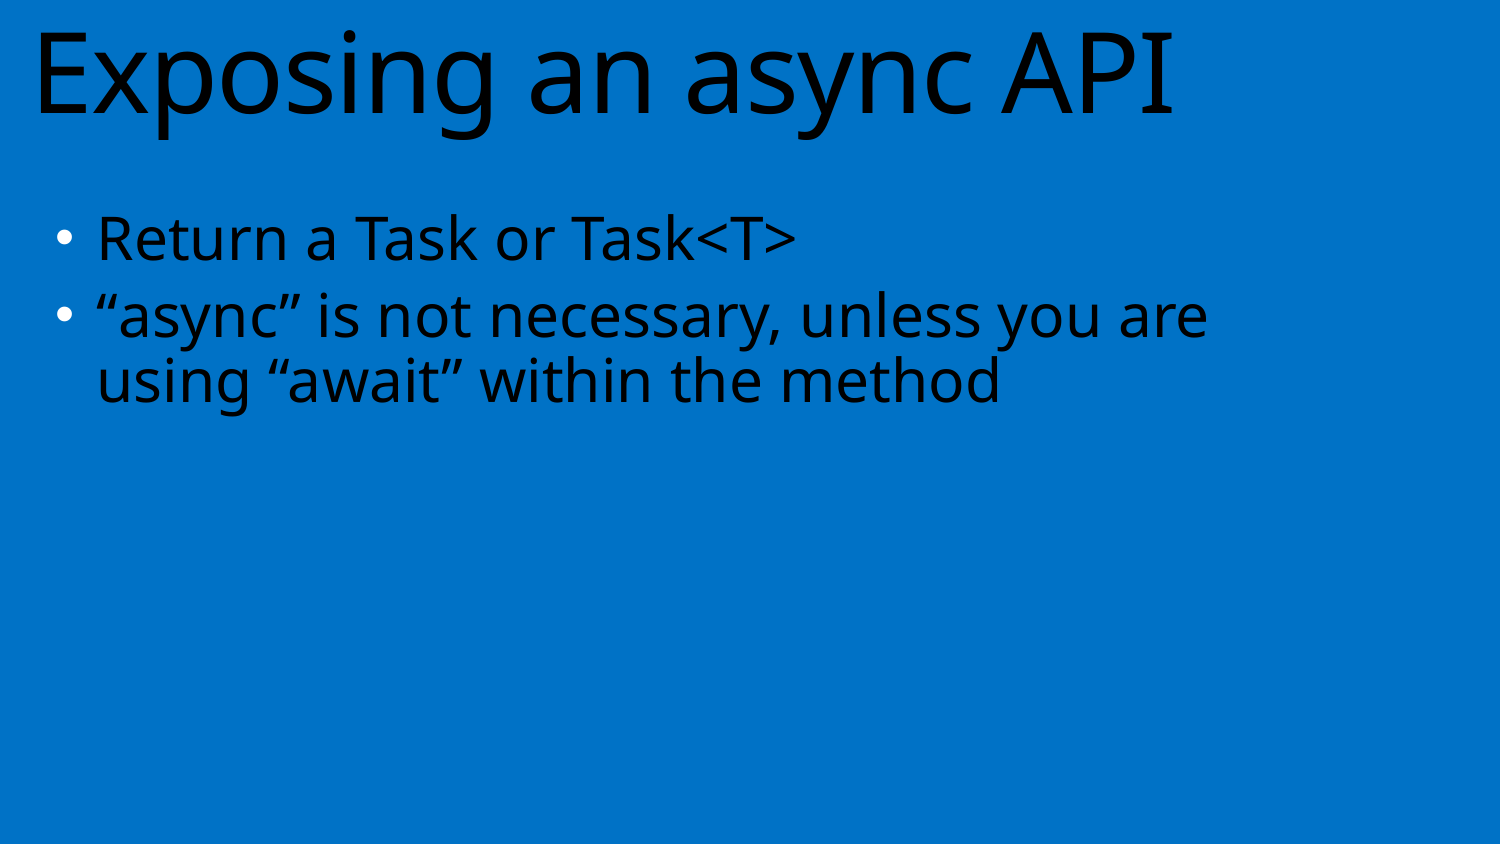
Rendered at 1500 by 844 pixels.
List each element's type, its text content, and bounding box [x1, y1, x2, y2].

list Return a Task or Task<T> “async” is not necessary, unless you are using “await” within the method [37, 196, 1388, 436]
title Exposing an async API [12, 5, 1447, 227]
